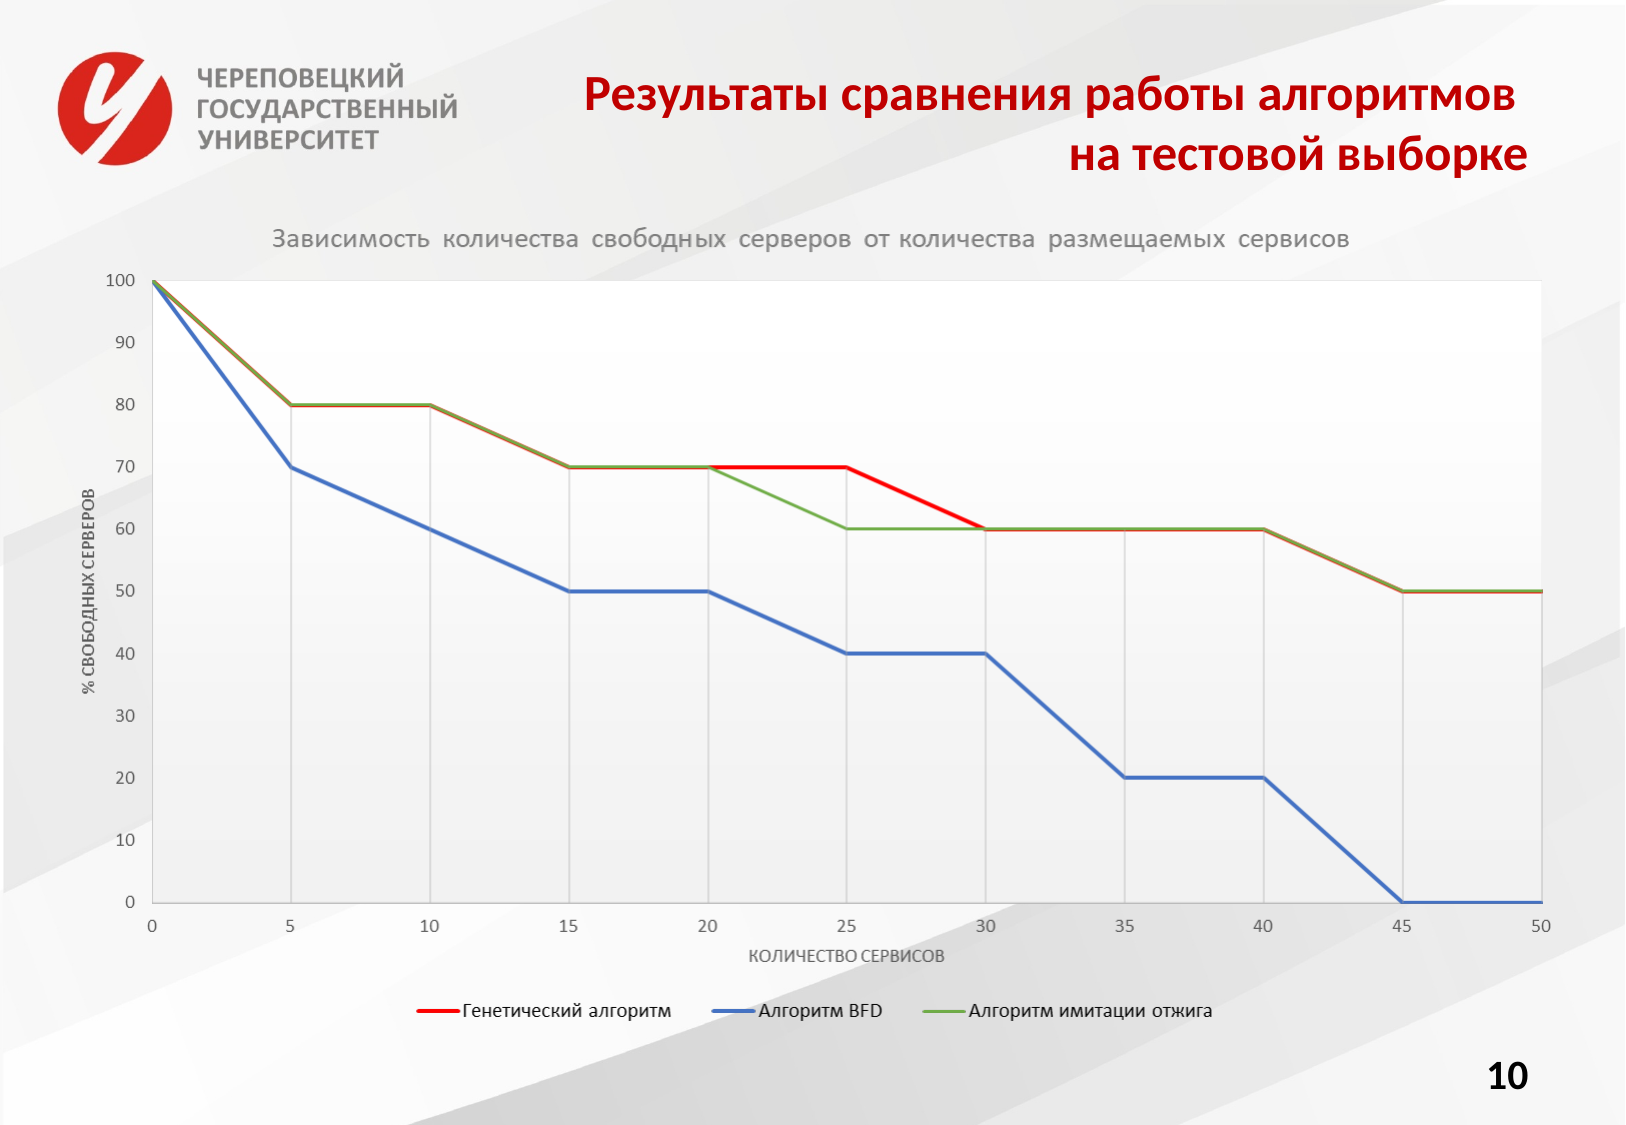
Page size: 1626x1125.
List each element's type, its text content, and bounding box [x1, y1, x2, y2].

slide_number 10 [1164, 1052, 1544, 1103]
picture [0, 0, 1625, 1125]
title Результаты сравнения работы алгоритмов на тестовой выборке [493, 50, 1544, 190]
